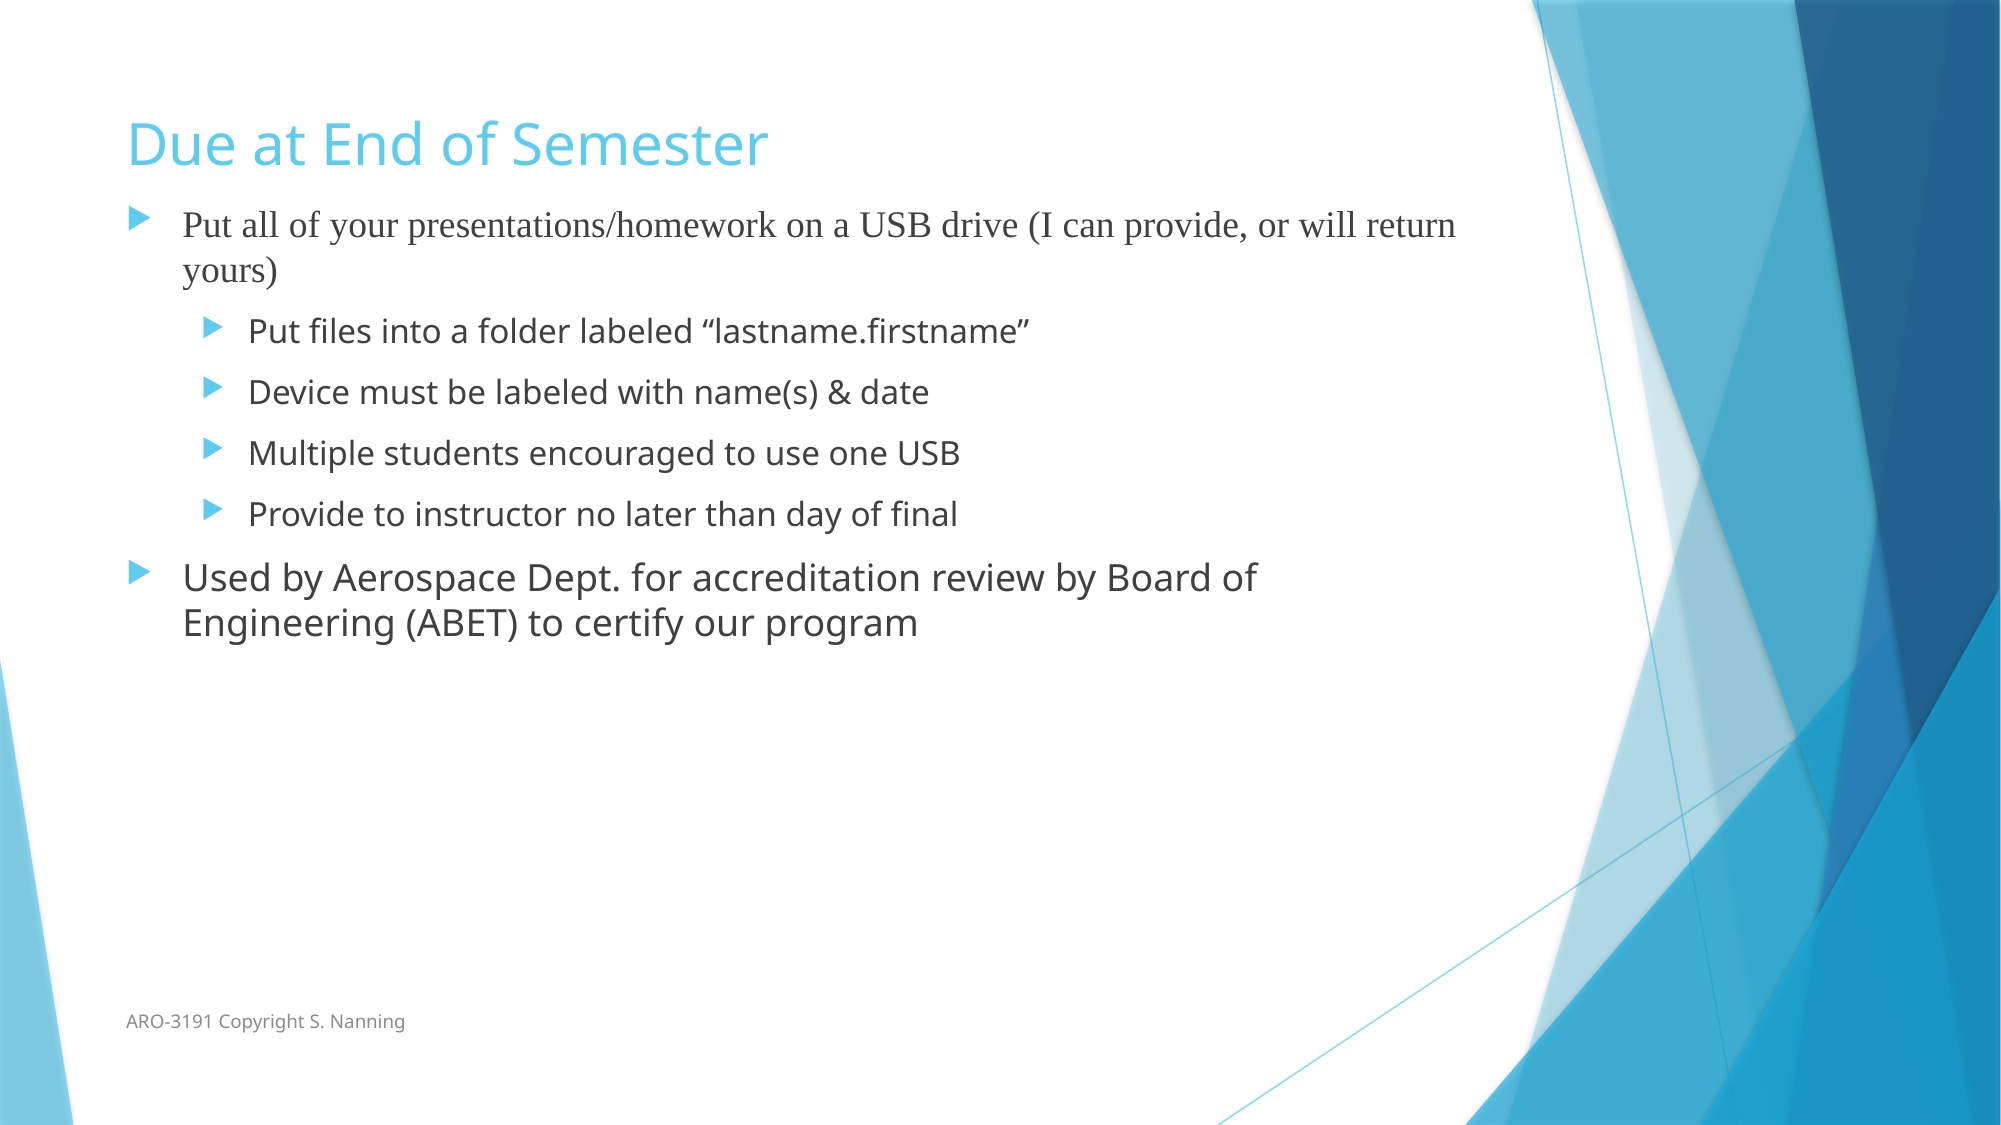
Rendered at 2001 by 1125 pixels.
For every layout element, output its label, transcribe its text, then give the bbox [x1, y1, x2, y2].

list Put all of your presentations/homework on a USB drive (I can provide, or will return yours) Put files into a folder labeled “lastname.firstname” Device must be labeled with name(s) & date Multiple students encouraged to use one USB Provide to instructor no later than day of final Used by Aerospace Dept. for accreditation review by Board of Engineering (ABET) to certify our program [111, 192, 1474, 1018]
footer ARO-3191 Copyright S. Nanning [111, 991, 1145, 1051]
title Due at End of Semester [111, 99, 1522, 219]
